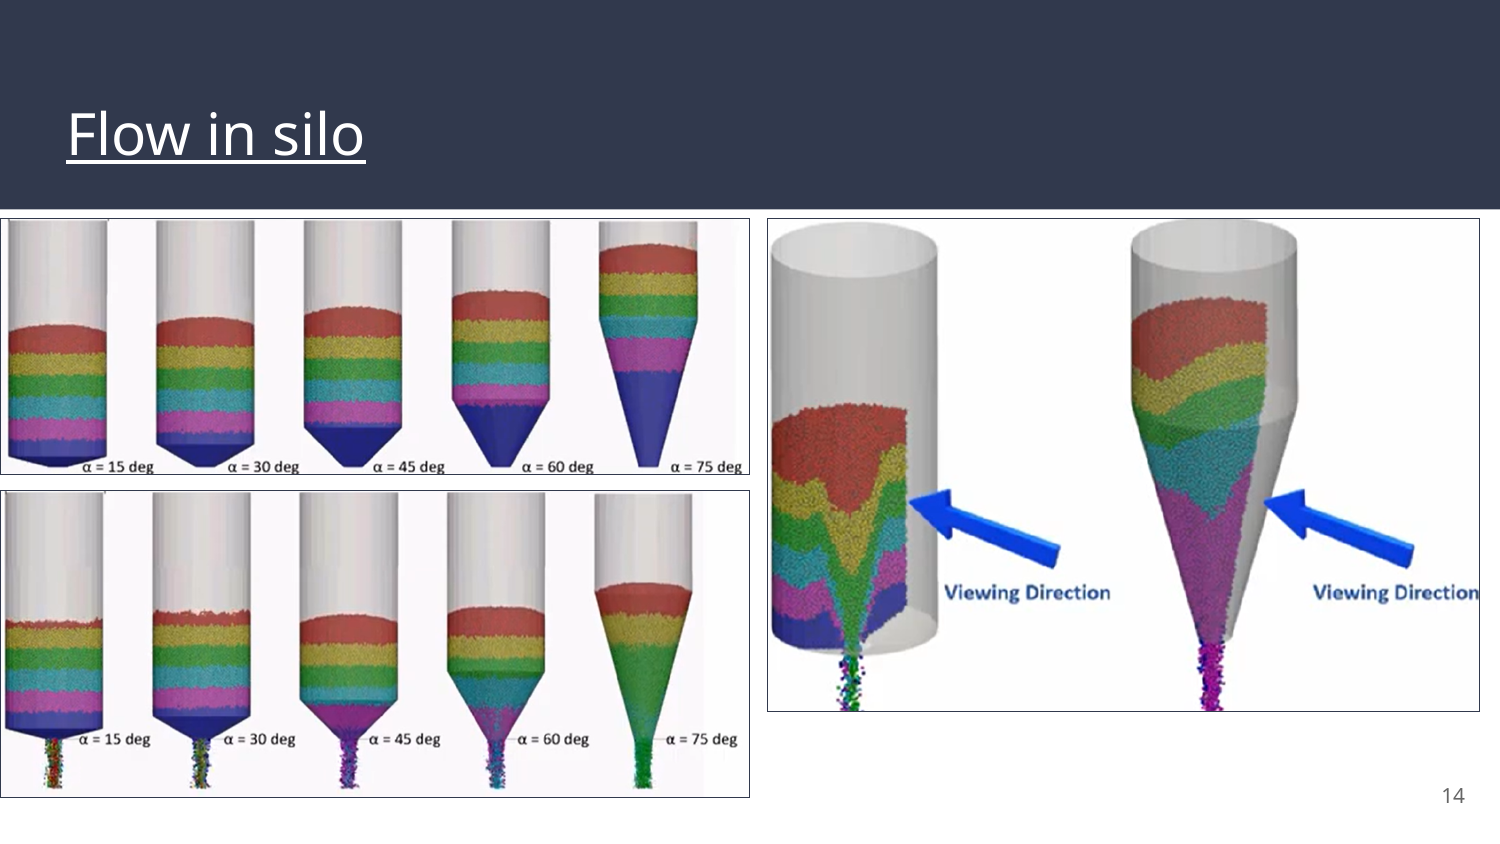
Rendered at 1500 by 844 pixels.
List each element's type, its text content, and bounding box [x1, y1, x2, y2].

slide_number 14 [1389, 764, 1480, 830]
picture [767, 218, 1481, 713]
title Flow in silo [51, 82, 1449, 185]
picture [0, 490, 751, 798]
picture [0, 218, 751, 476]
